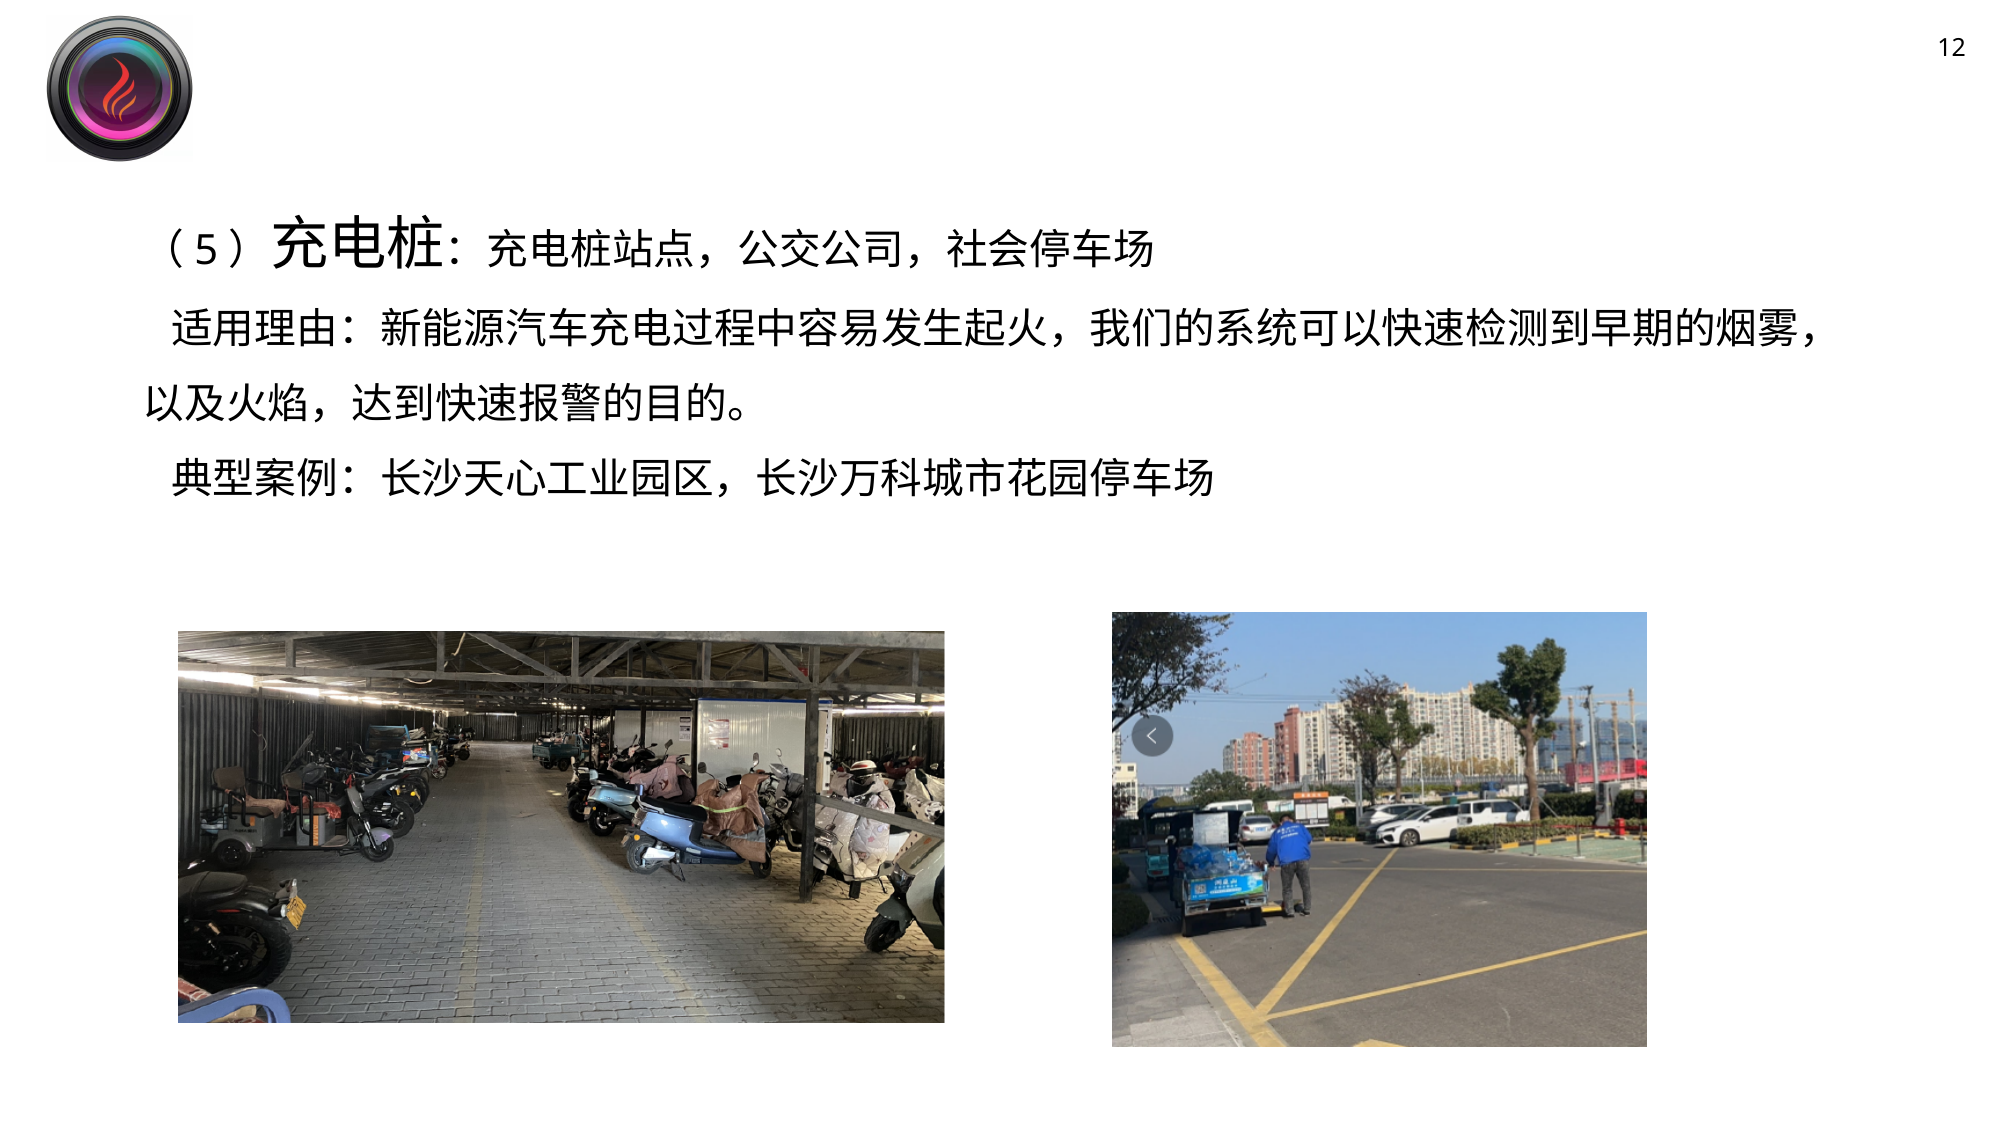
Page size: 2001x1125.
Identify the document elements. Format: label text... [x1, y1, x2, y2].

text_box 12 [1922, 15, 1989, 69]
text_box （5）充电桩：充电桩站点，公交公司，社会停车场 适用理由：新能源汽车充电过程中容易发生起火，我们的系统可以快速检测到早期的烟雾，以及火焰，达到快速报警的目的。 典型案例：长沙天心工业园区，长沙万科城市花园停车场 [127, 164, 1881, 614]
picture [1112, 612, 1647, 1047]
picture [178, 631, 945, 1023]
picture [45, 15, 193, 162]
